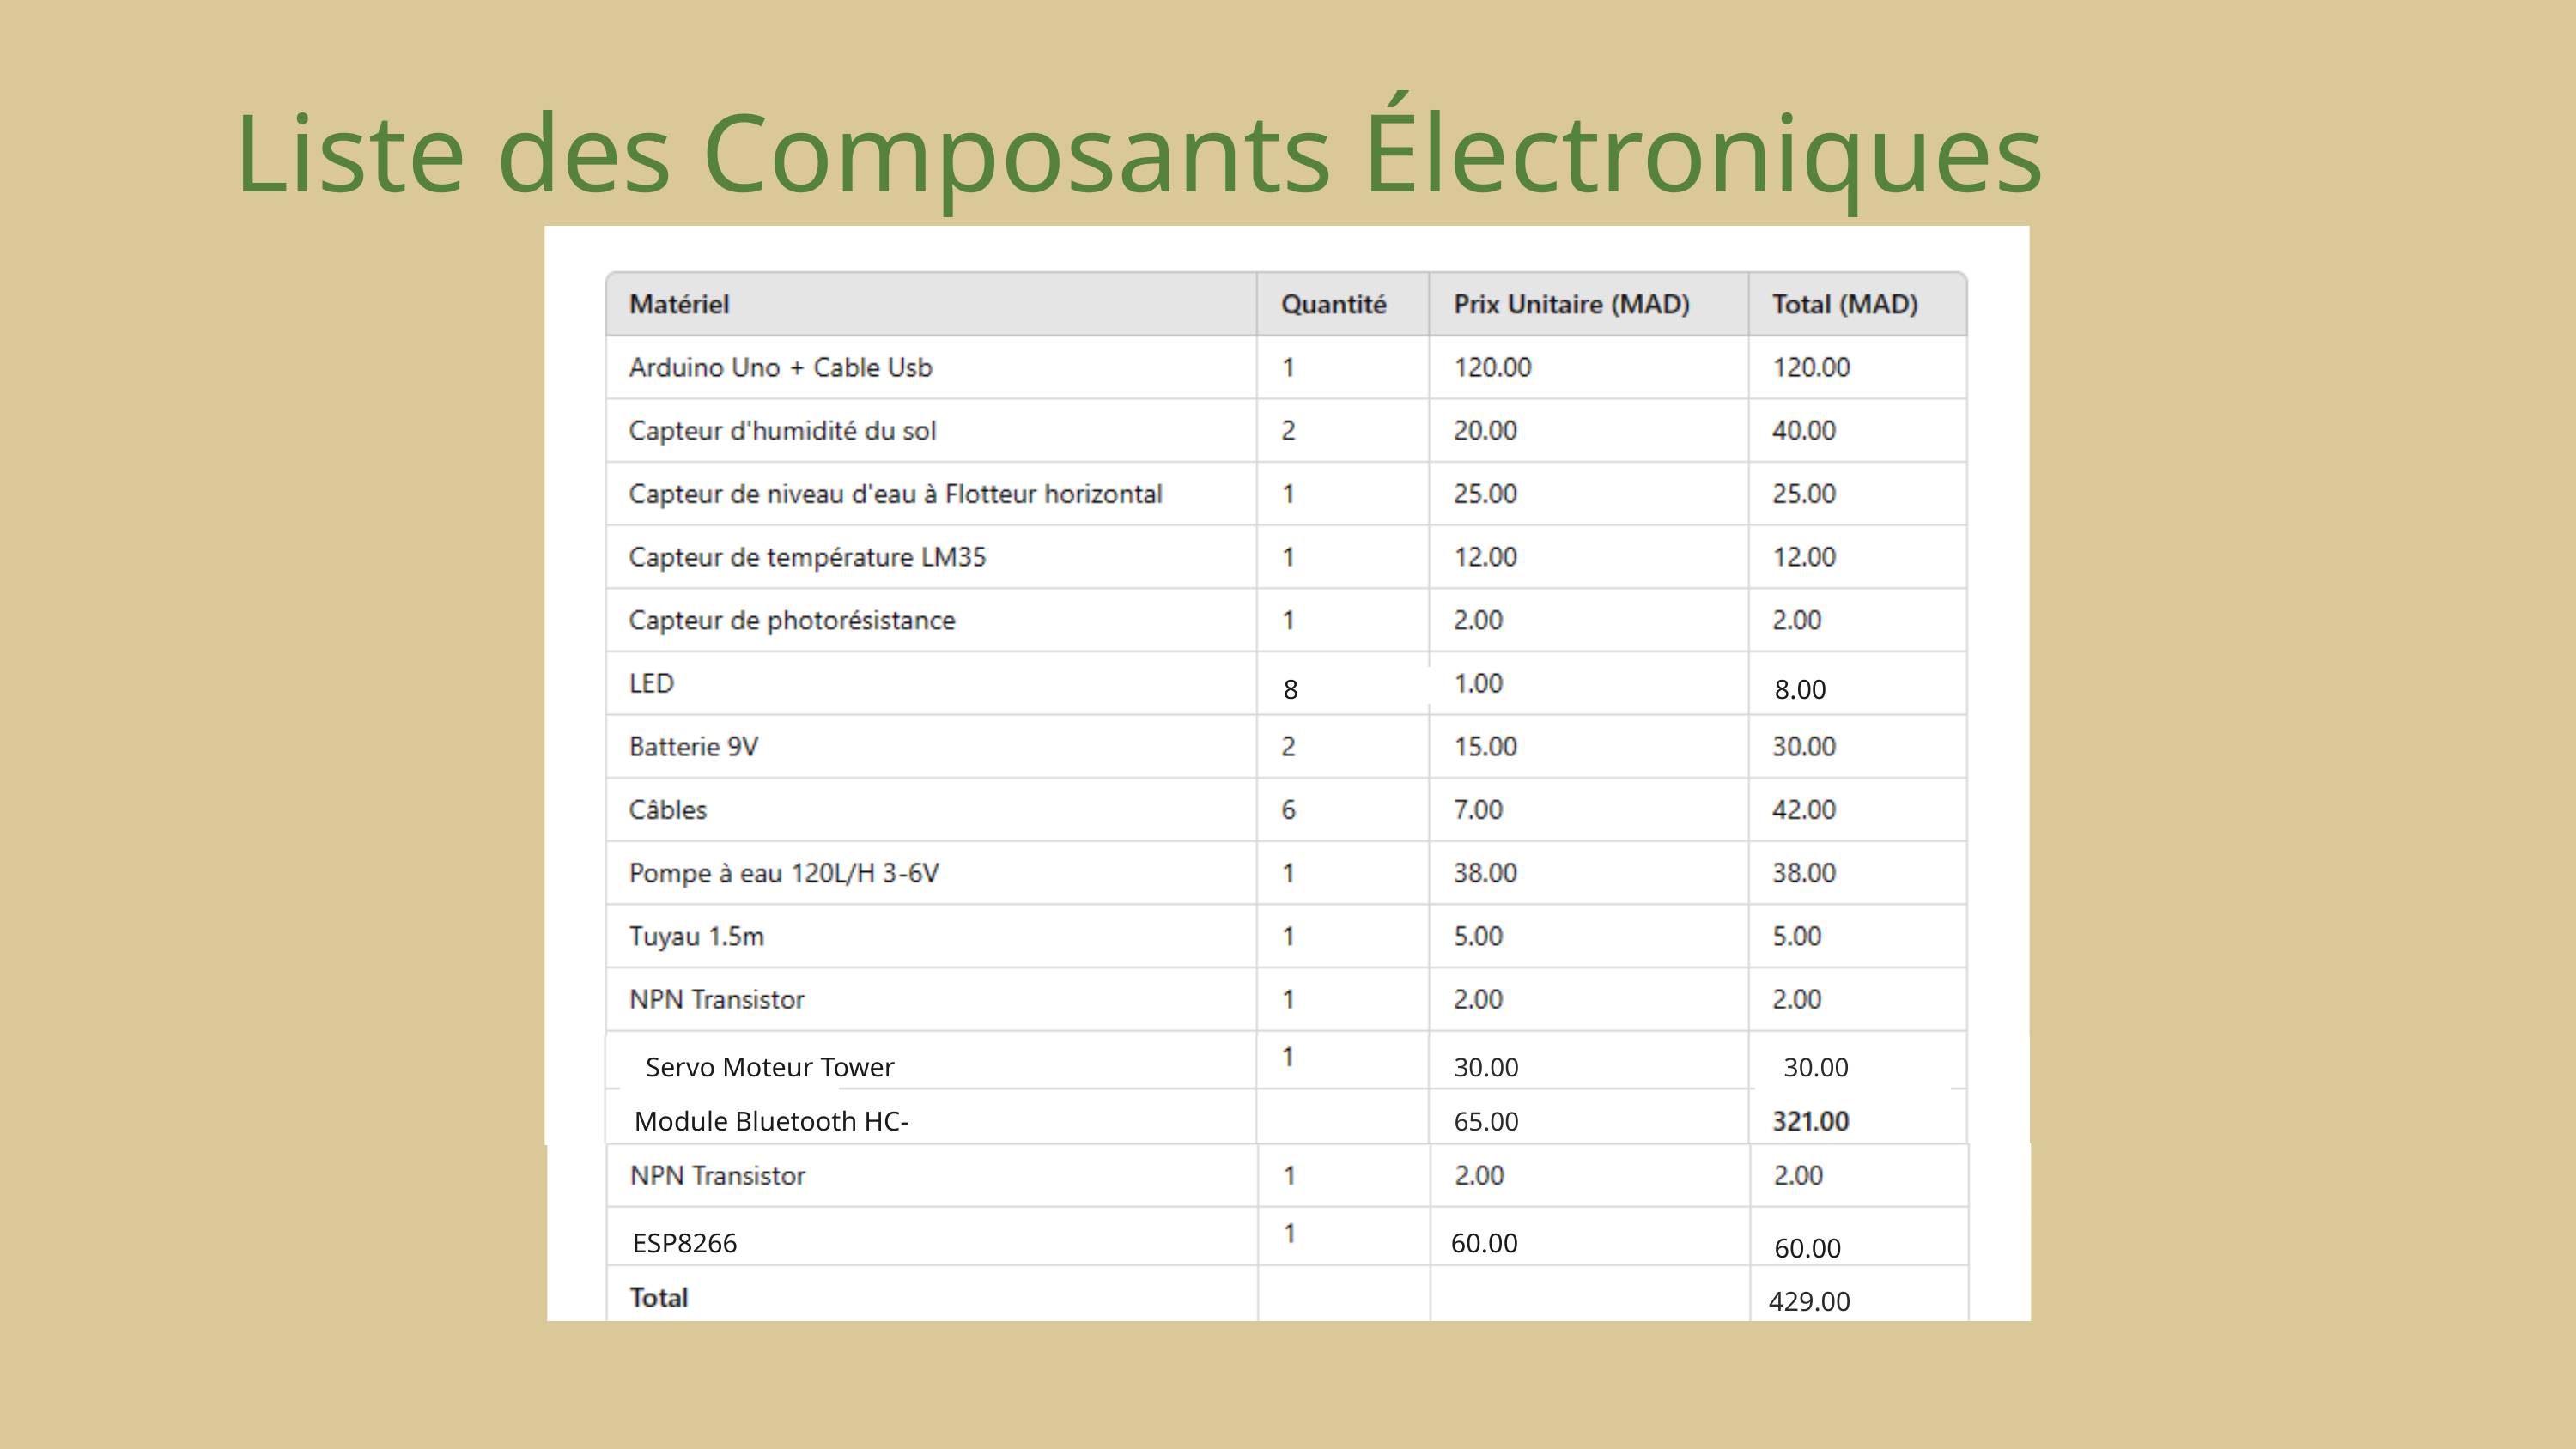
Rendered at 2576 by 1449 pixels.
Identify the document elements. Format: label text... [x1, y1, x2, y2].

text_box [544, 226, 2032, 1322]
text_box Liste des Composants Électroniques [76, 63, 2204, 214]
